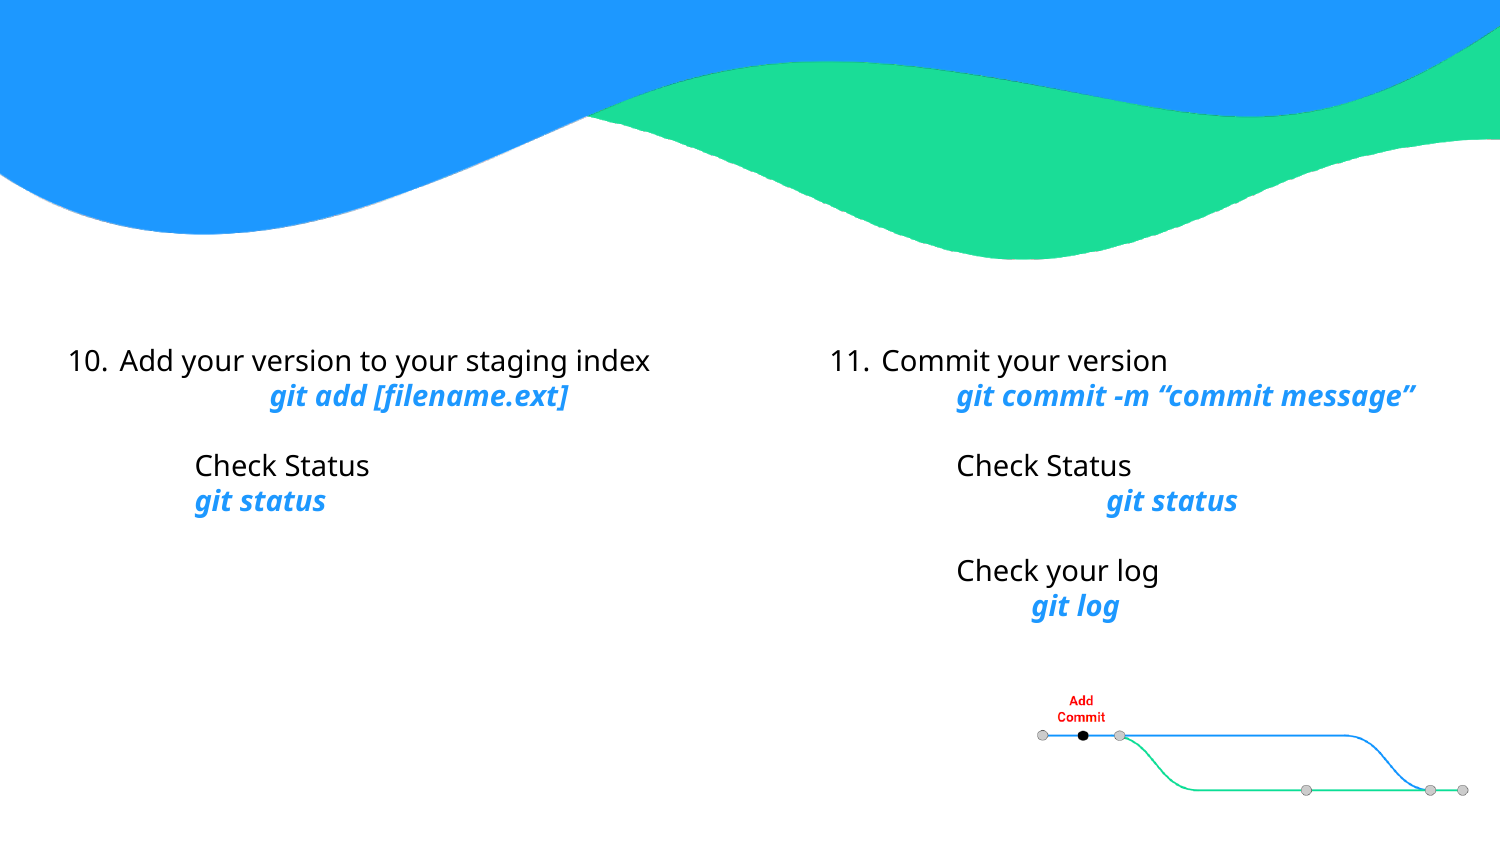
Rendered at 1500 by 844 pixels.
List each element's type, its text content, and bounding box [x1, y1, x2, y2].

picture [1018, 686, 1484, 824]
text_box Add your version to your staging index git add [filename.ext] Check Status git status [29, 327, 693, 540]
picture [0, 0, 1500, 260]
text_box Commit your version git commit -m “commit message” Check Status git status Check your log git log [791, 327, 1455, 720]
